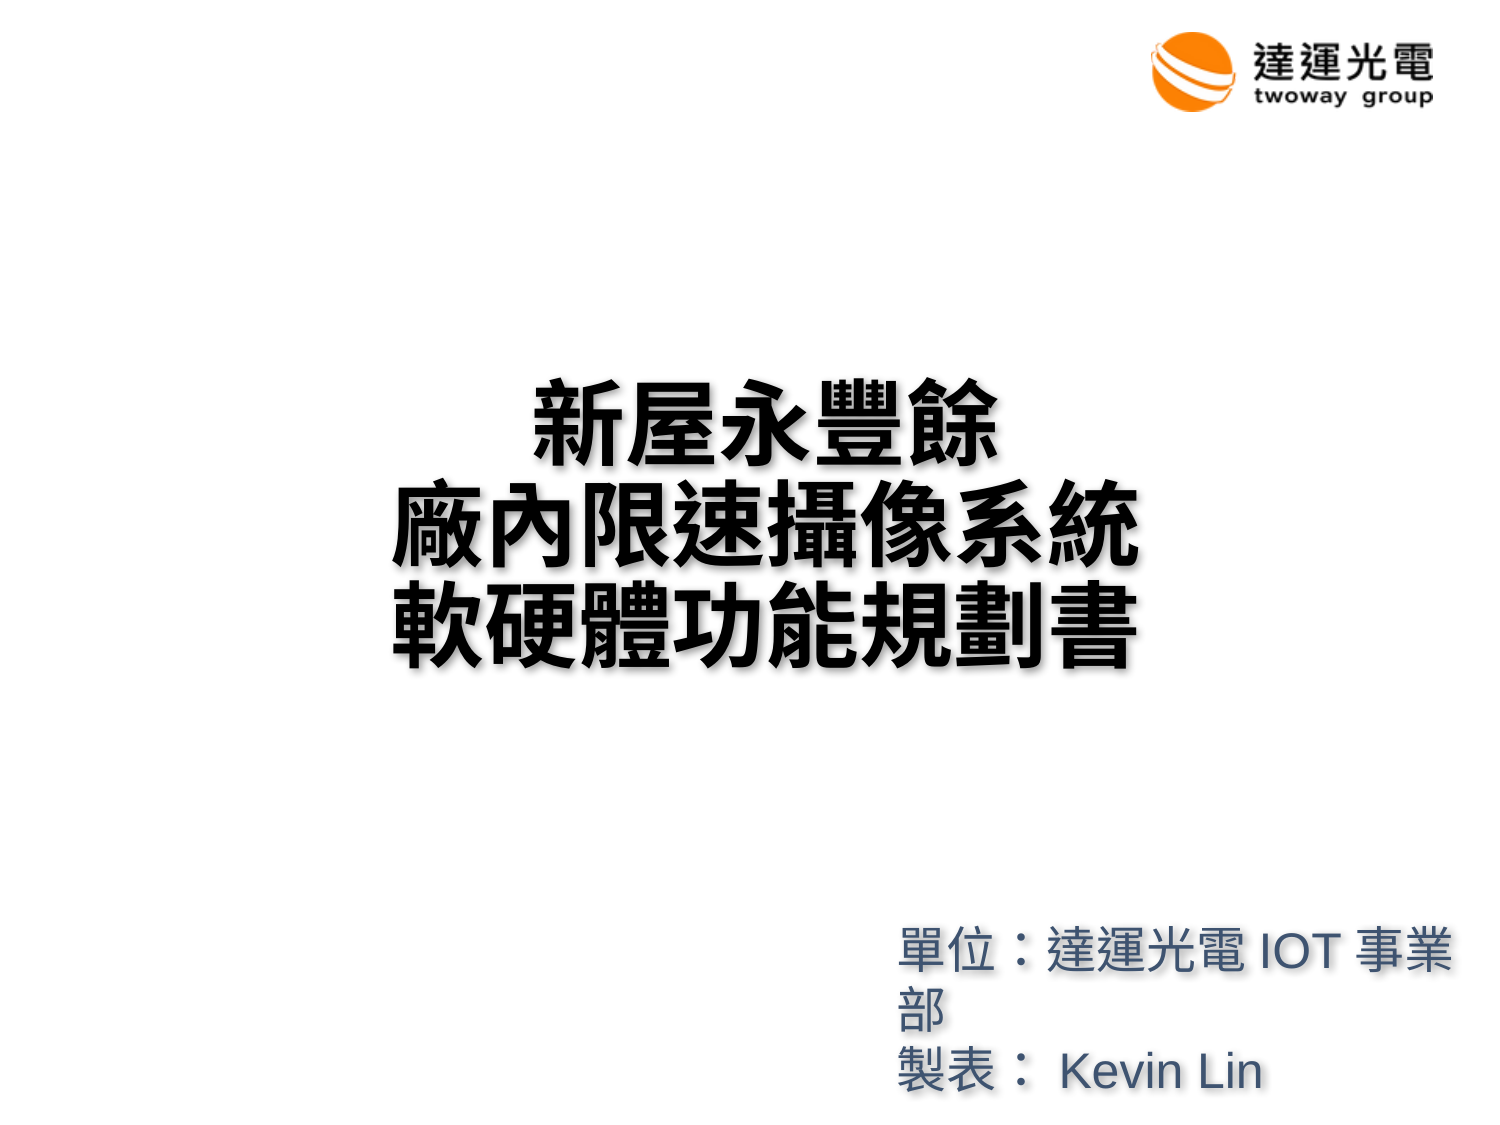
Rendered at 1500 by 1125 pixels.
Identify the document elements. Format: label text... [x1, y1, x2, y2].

picture [1151, 32, 1433, 113]
title 新屋永豐餘 廠內限速攝像系統 軟硬體功能規劃書 [68, 279, 1463, 769]
text_box 單位：達運光電IOT事業部 製表：Kevin Lin [881, 975, 1500, 1106]
